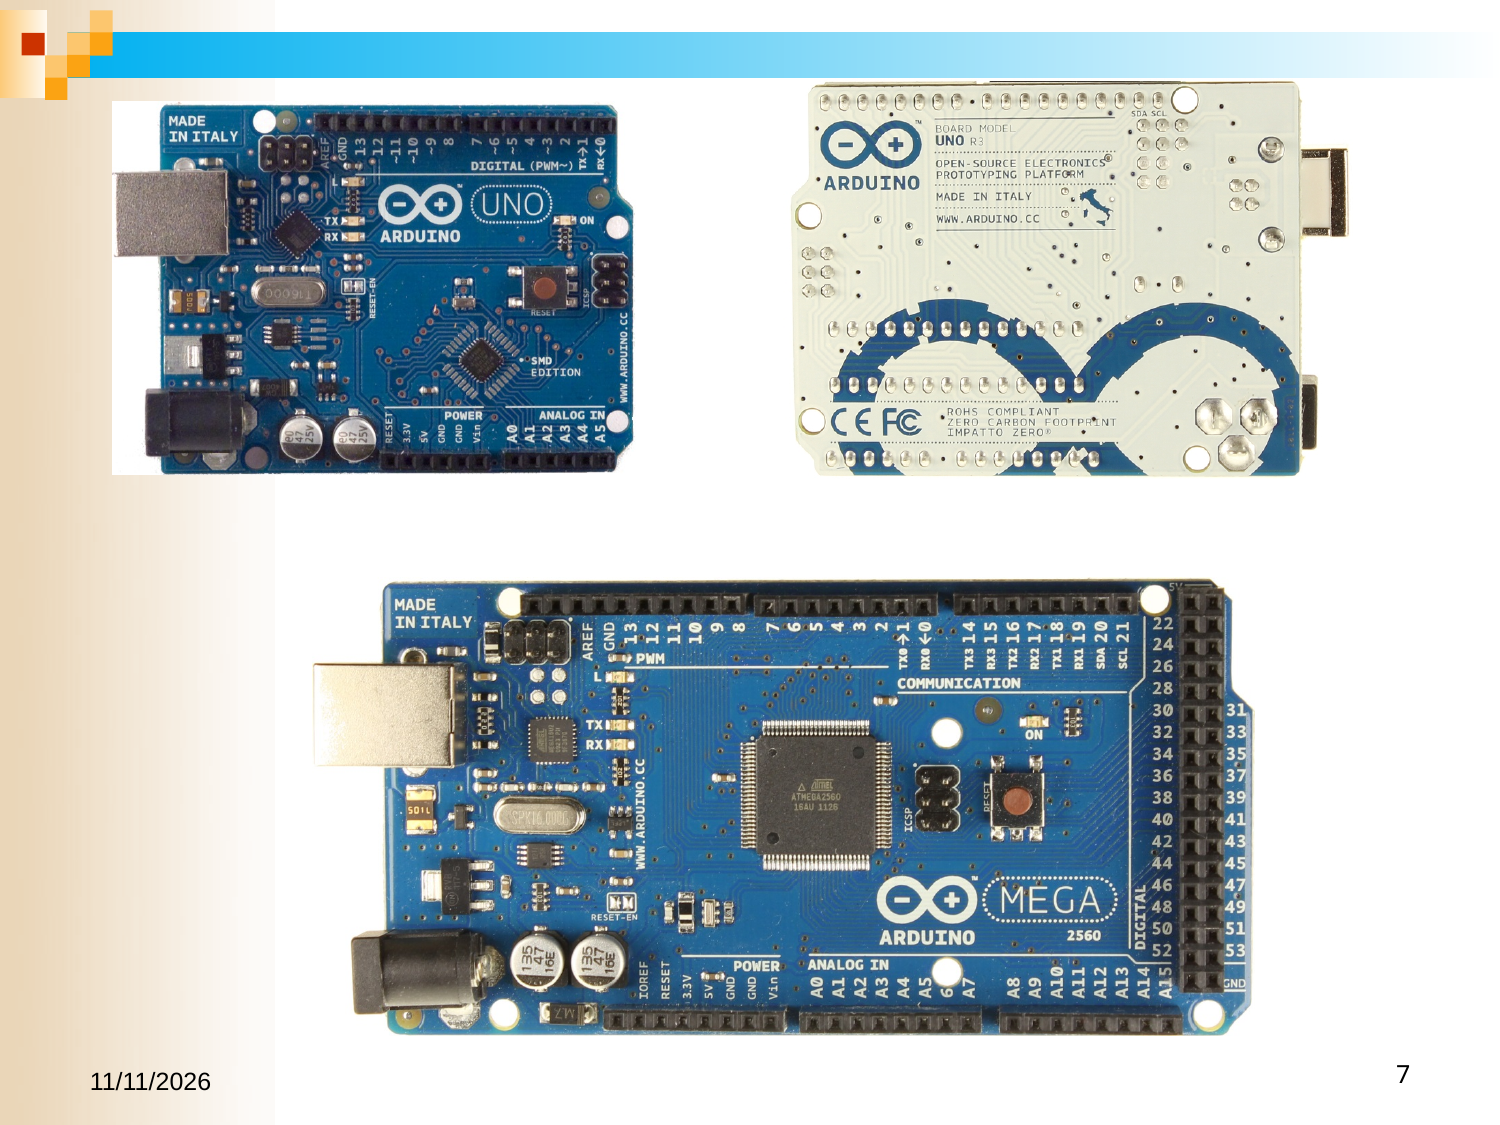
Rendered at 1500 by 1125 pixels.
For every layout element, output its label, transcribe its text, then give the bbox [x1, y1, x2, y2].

text_box 7 [1074, 1024, 1425, 1100]
picture [783, 77, 1353, 480]
text_box 2016/7/27 [75, 1024, 425, 1103]
picture [111, 101, 640, 476]
picture [311, 577, 1255, 1036]
